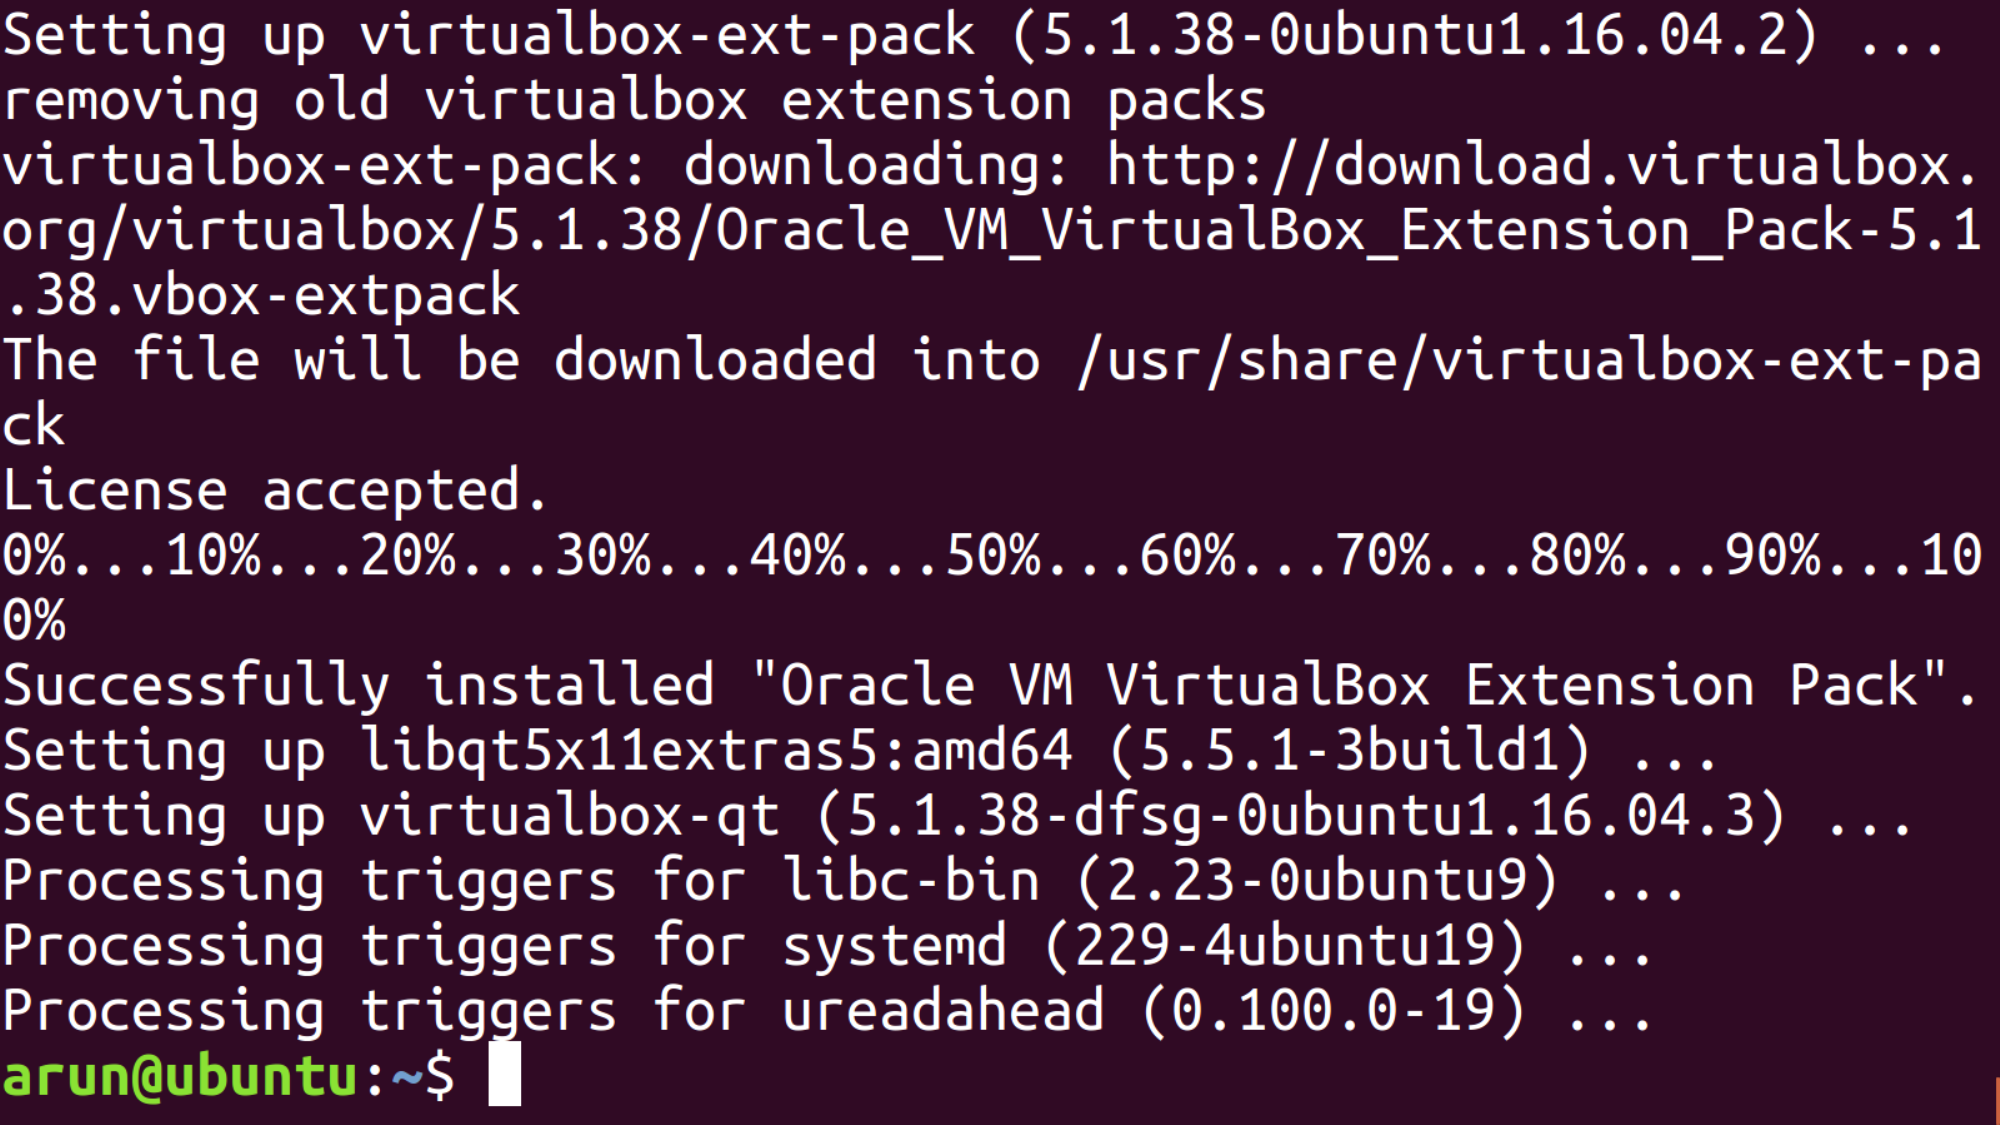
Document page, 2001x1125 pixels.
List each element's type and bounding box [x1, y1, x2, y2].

list [0, 0, 2000, 1125]
